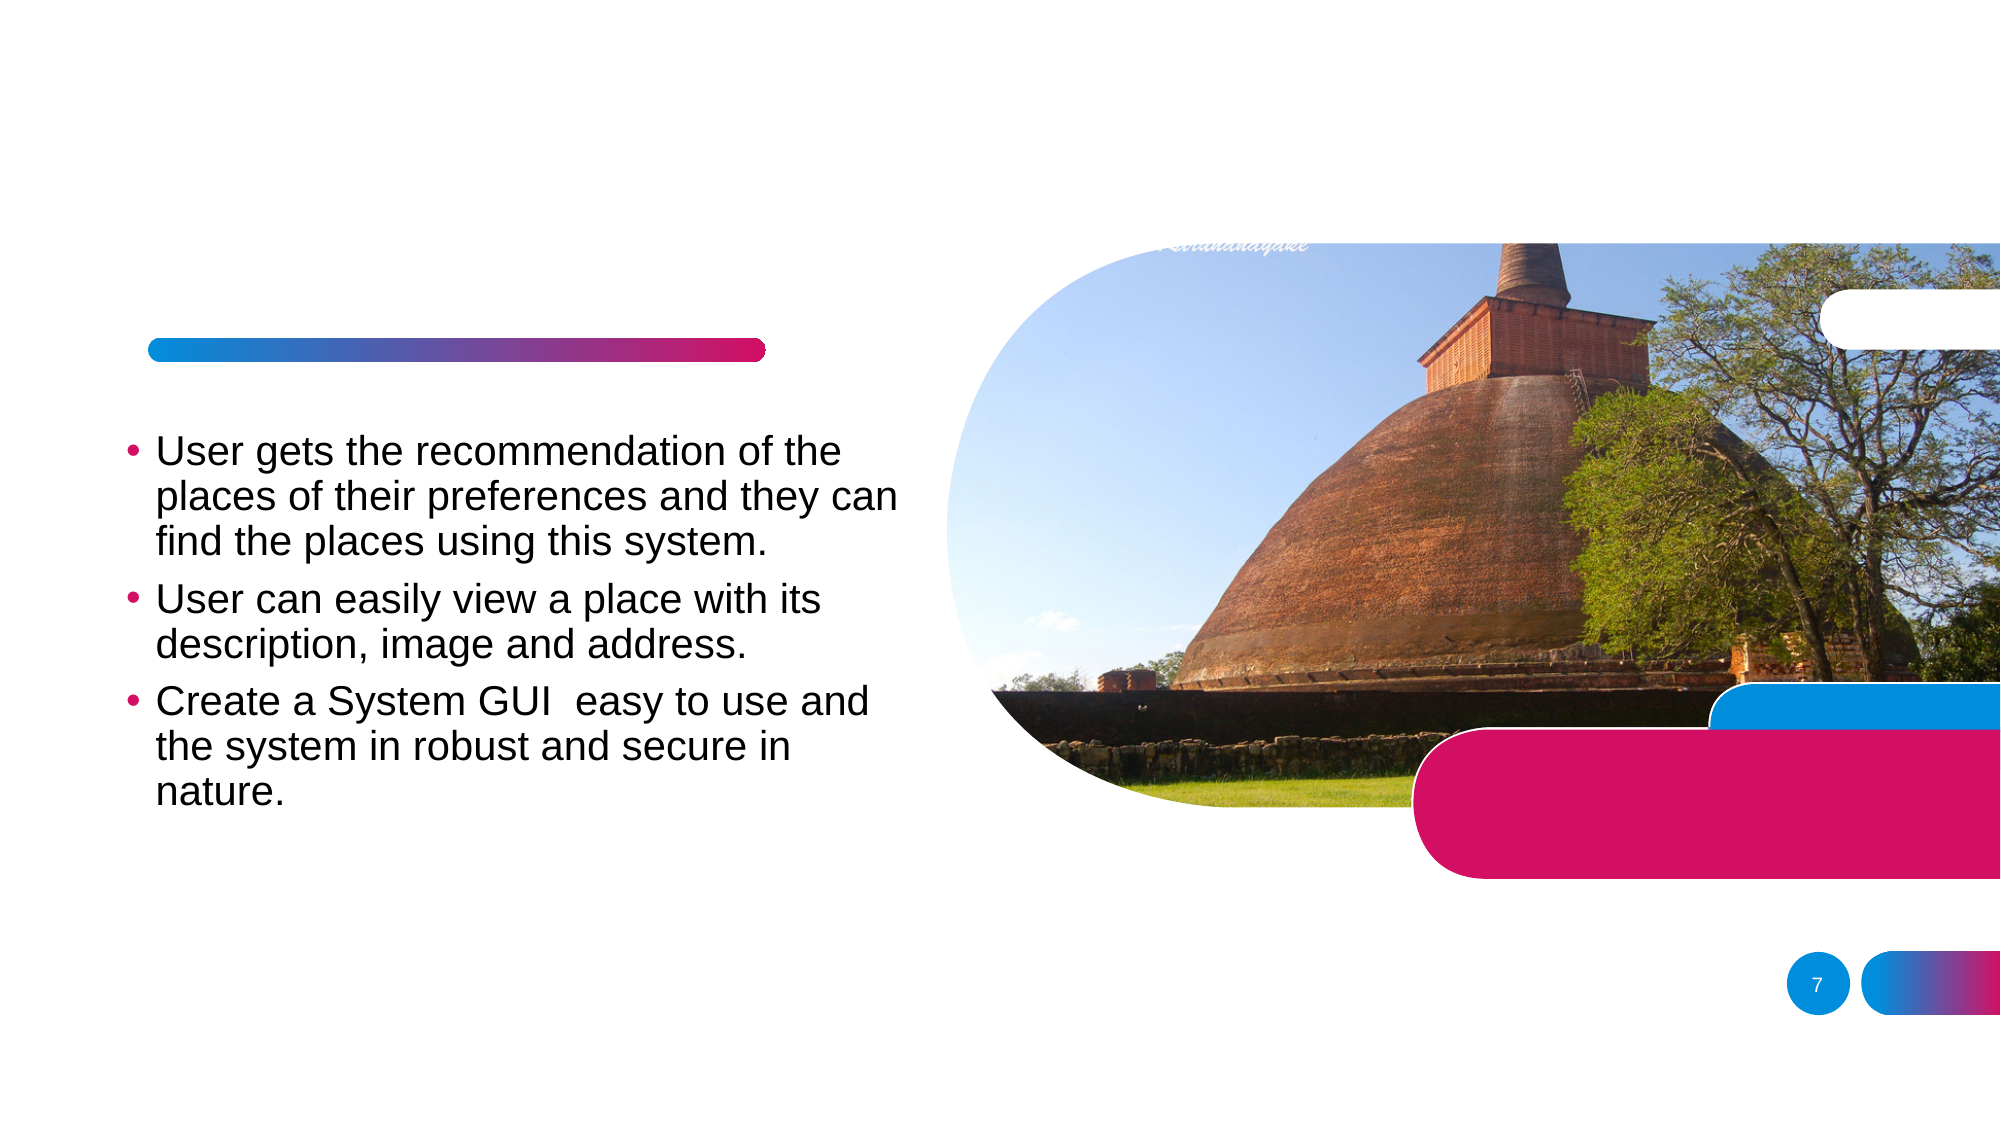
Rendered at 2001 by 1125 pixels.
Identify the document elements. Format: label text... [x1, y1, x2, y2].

slide_number 7 [1772, 954, 1863, 1015]
list User gets the recommendation of the places of their preferences and they can find the places using this system. User can easily view a place with its description, image and address. Create a System GUI easy to use and the system in robust and secure in nature. [111, 422, 919, 1034]
picture [946, 243, 2001, 808]
